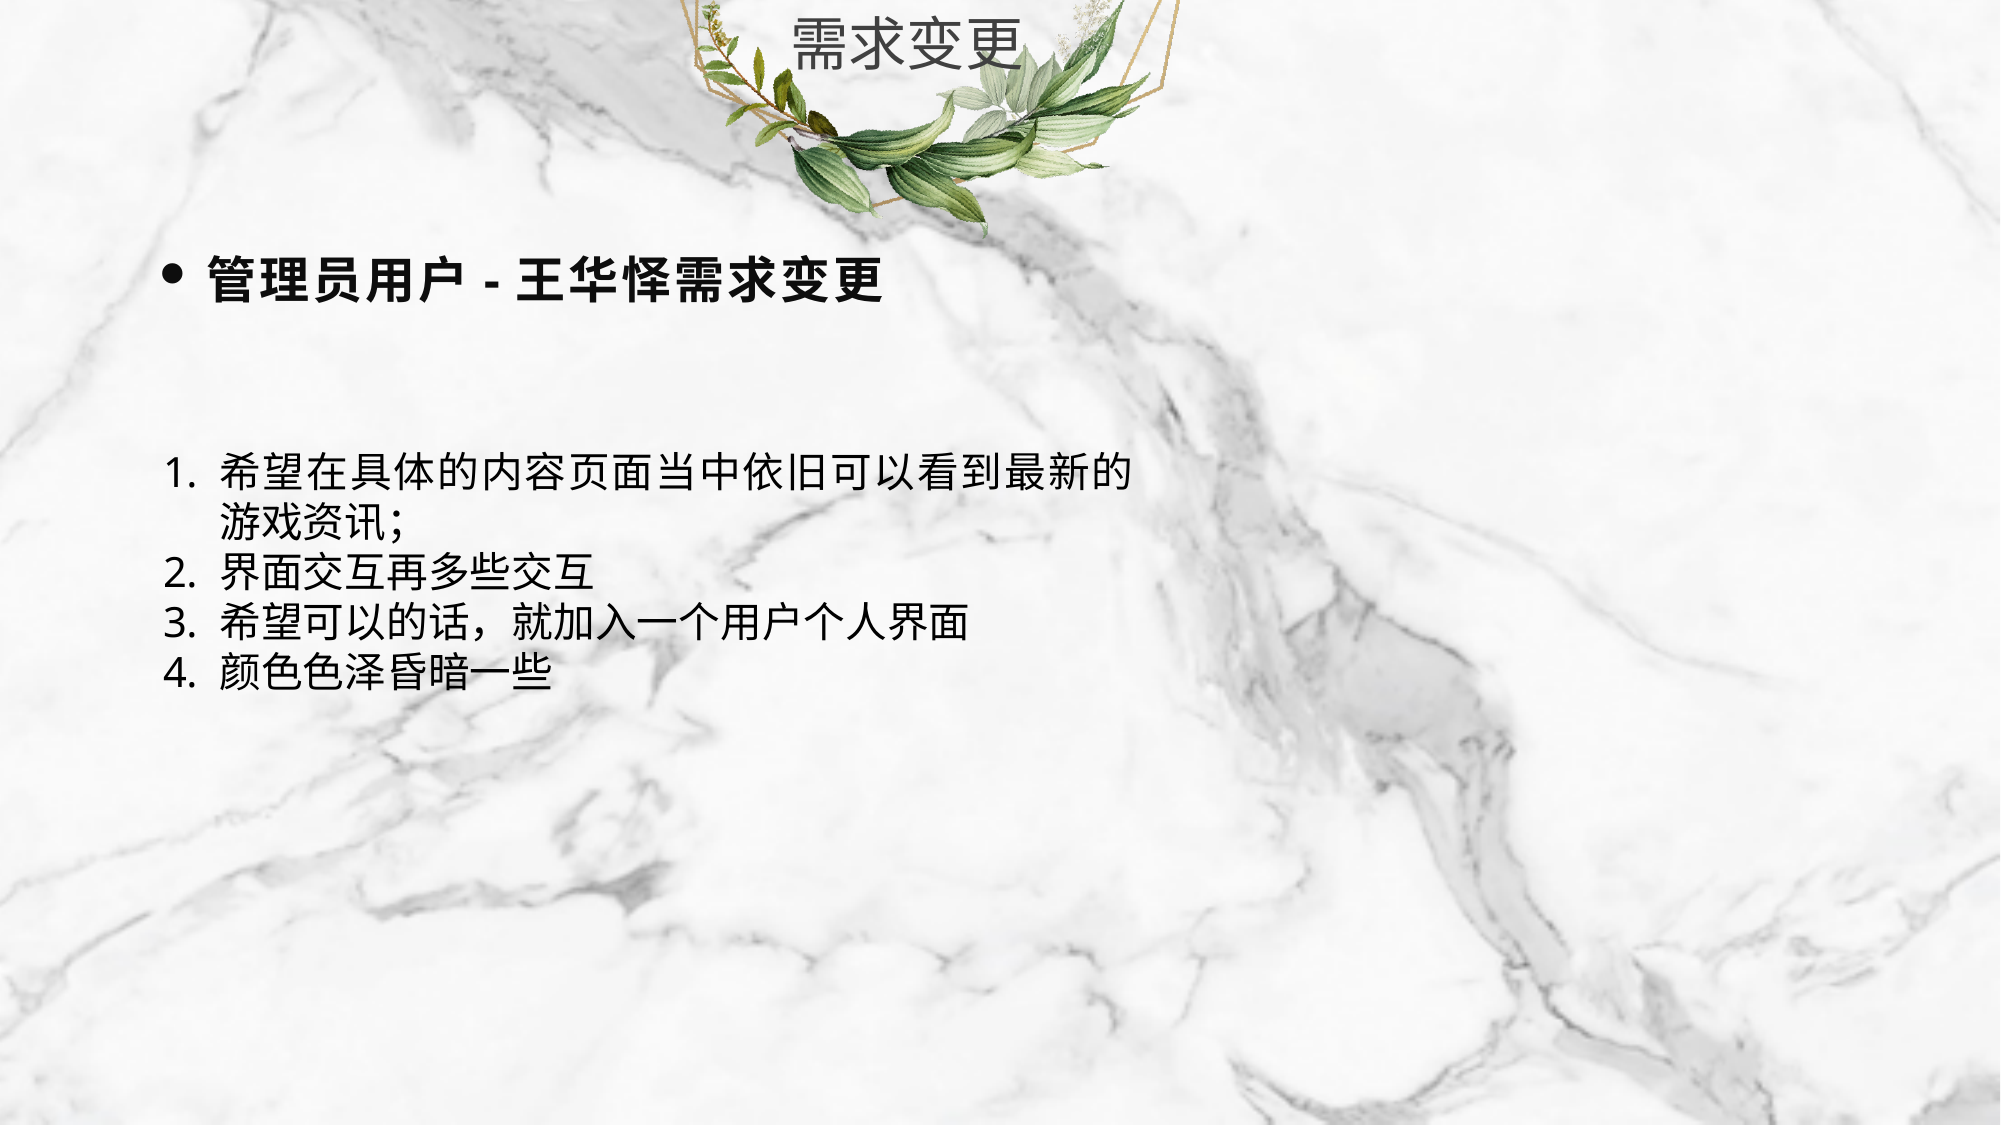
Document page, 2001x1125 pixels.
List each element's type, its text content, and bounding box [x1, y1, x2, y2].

text_box [123, 180, 583, 319]
text_box 管理员用户-王华怿需求变更 [148, 205, 941, 344]
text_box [607, 0, 1165, 217]
text_box 希望在具体的内容页面当中依旧可以看到最新的游戏资讯； 界面交互再多些交互 希望可以的话，就加入一个用户个人界面 颜色色泽昏暗一些 [148, 438, 1149, 704]
picture [0, 0, 2001, 1125]
